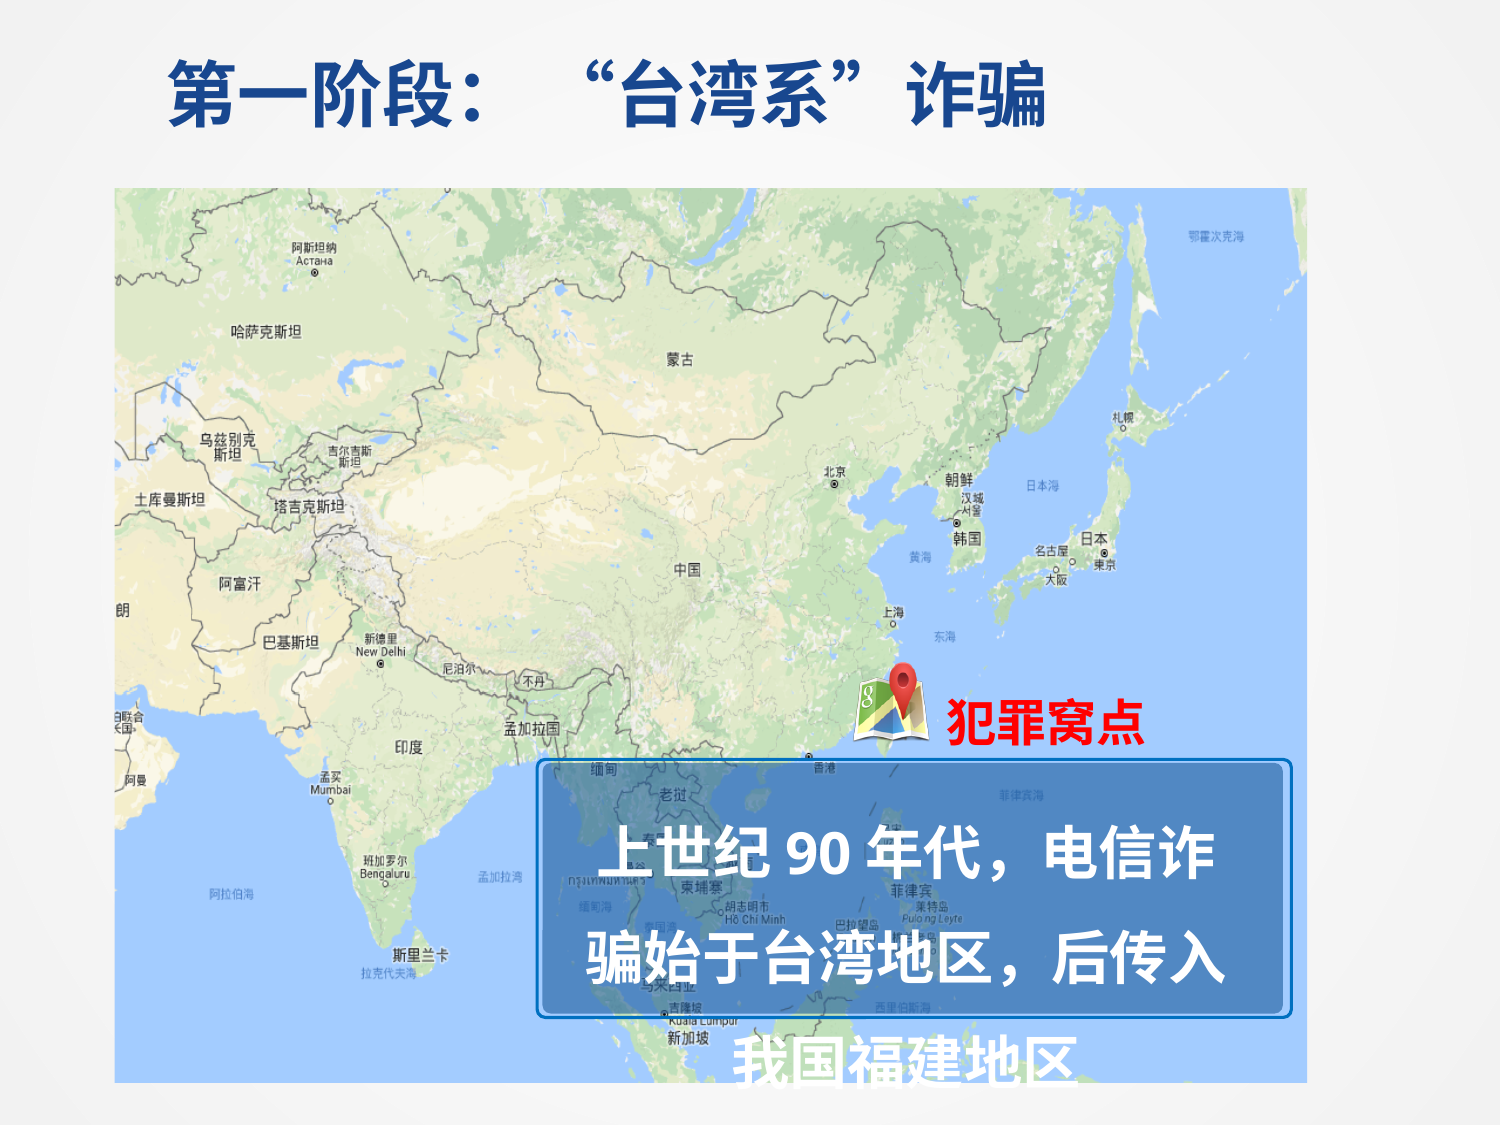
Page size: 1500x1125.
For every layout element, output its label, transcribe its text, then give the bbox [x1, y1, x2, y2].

text_box 第一阶段： “台湾系”诈骗 [150, 41, 1221, 144]
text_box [737, 650, 1163, 831]
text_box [537, 759, 1292, 1108]
picture [114, 187, 1308, 1083]
